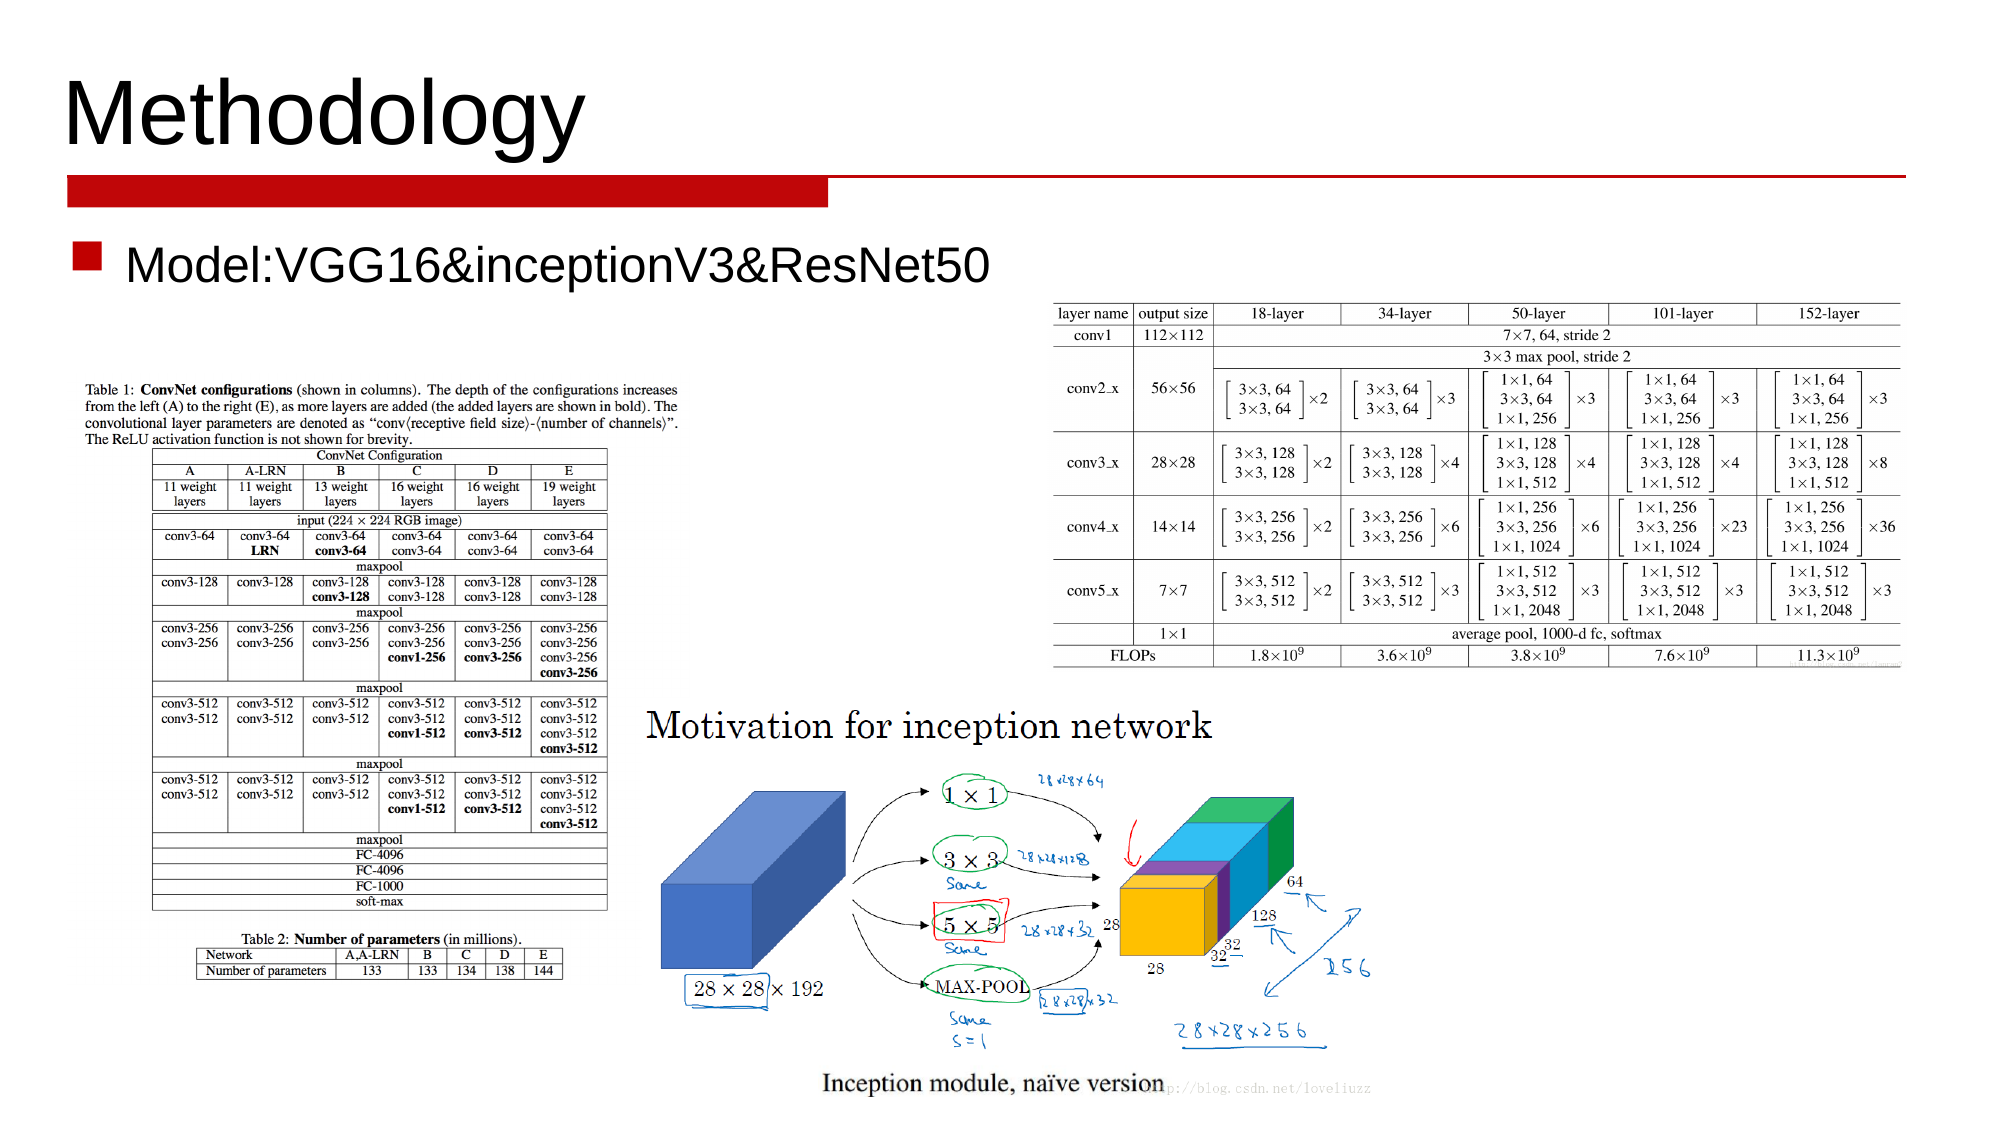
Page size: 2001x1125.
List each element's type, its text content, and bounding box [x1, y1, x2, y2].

picture [1047, 300, 1907, 672]
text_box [67, 176, 1907, 208]
picture [67, 373, 1380, 1104]
title Methodology [47, 29, 663, 201]
text_box Model:VGG16&inceptionV3&ResNet50 [53, 225, 1104, 300]
